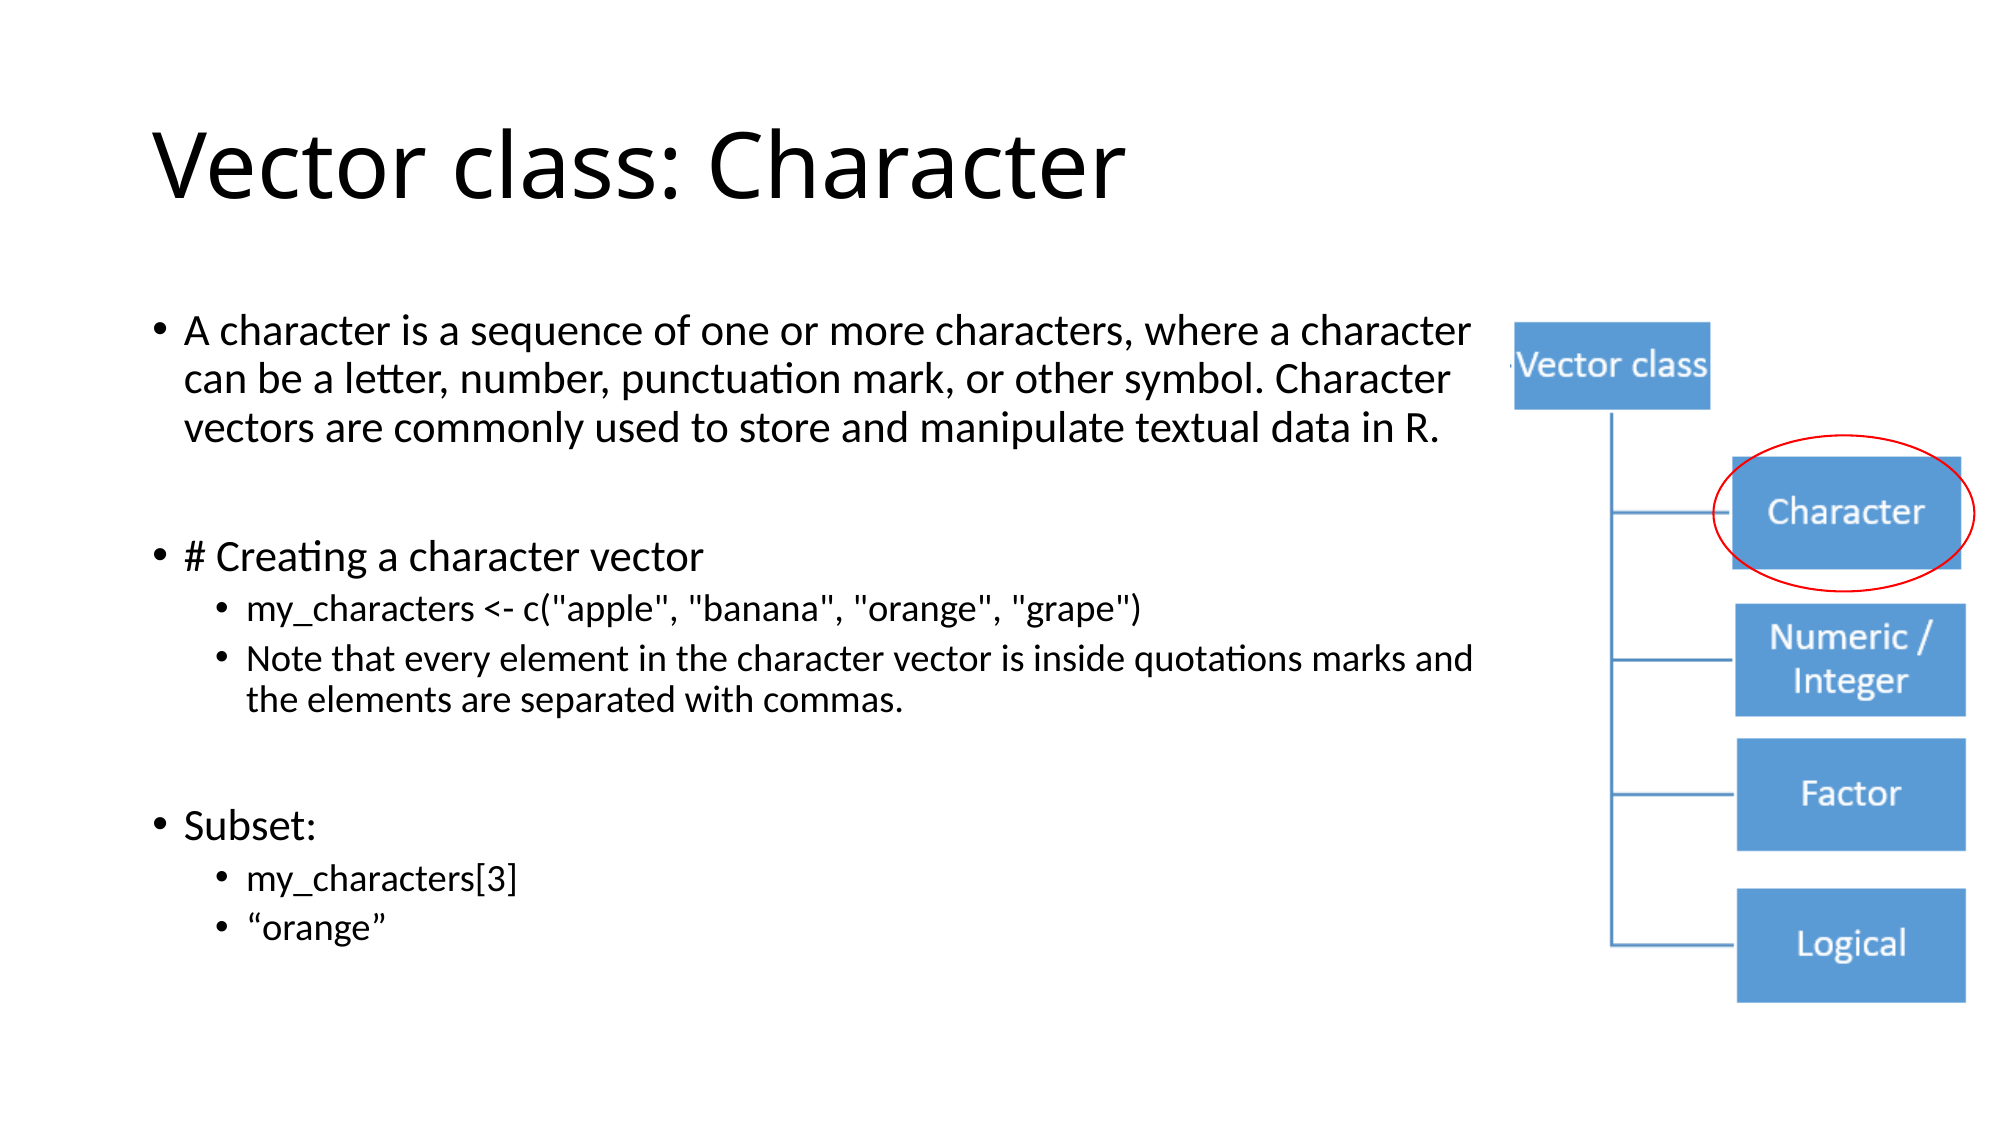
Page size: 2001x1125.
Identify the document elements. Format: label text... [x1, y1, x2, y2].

picture [1510, 313, 1985, 1014]
title Vector class: Character [137, 59, 1863, 278]
list A character is a sequence of one or more characters, where a character can be a letter, number, punctuation mark, or other symbol. Character vectors are commonly used to store and manipulate textual data in R. # Creating a character vector my_characters <- c("apple", "banana", "orange", "grape") Note that every element in the character vector is inside quotations marks and the elements are separated with commas. Subset: my_characters[3] “orange” [137, 299, 1494, 1014]
